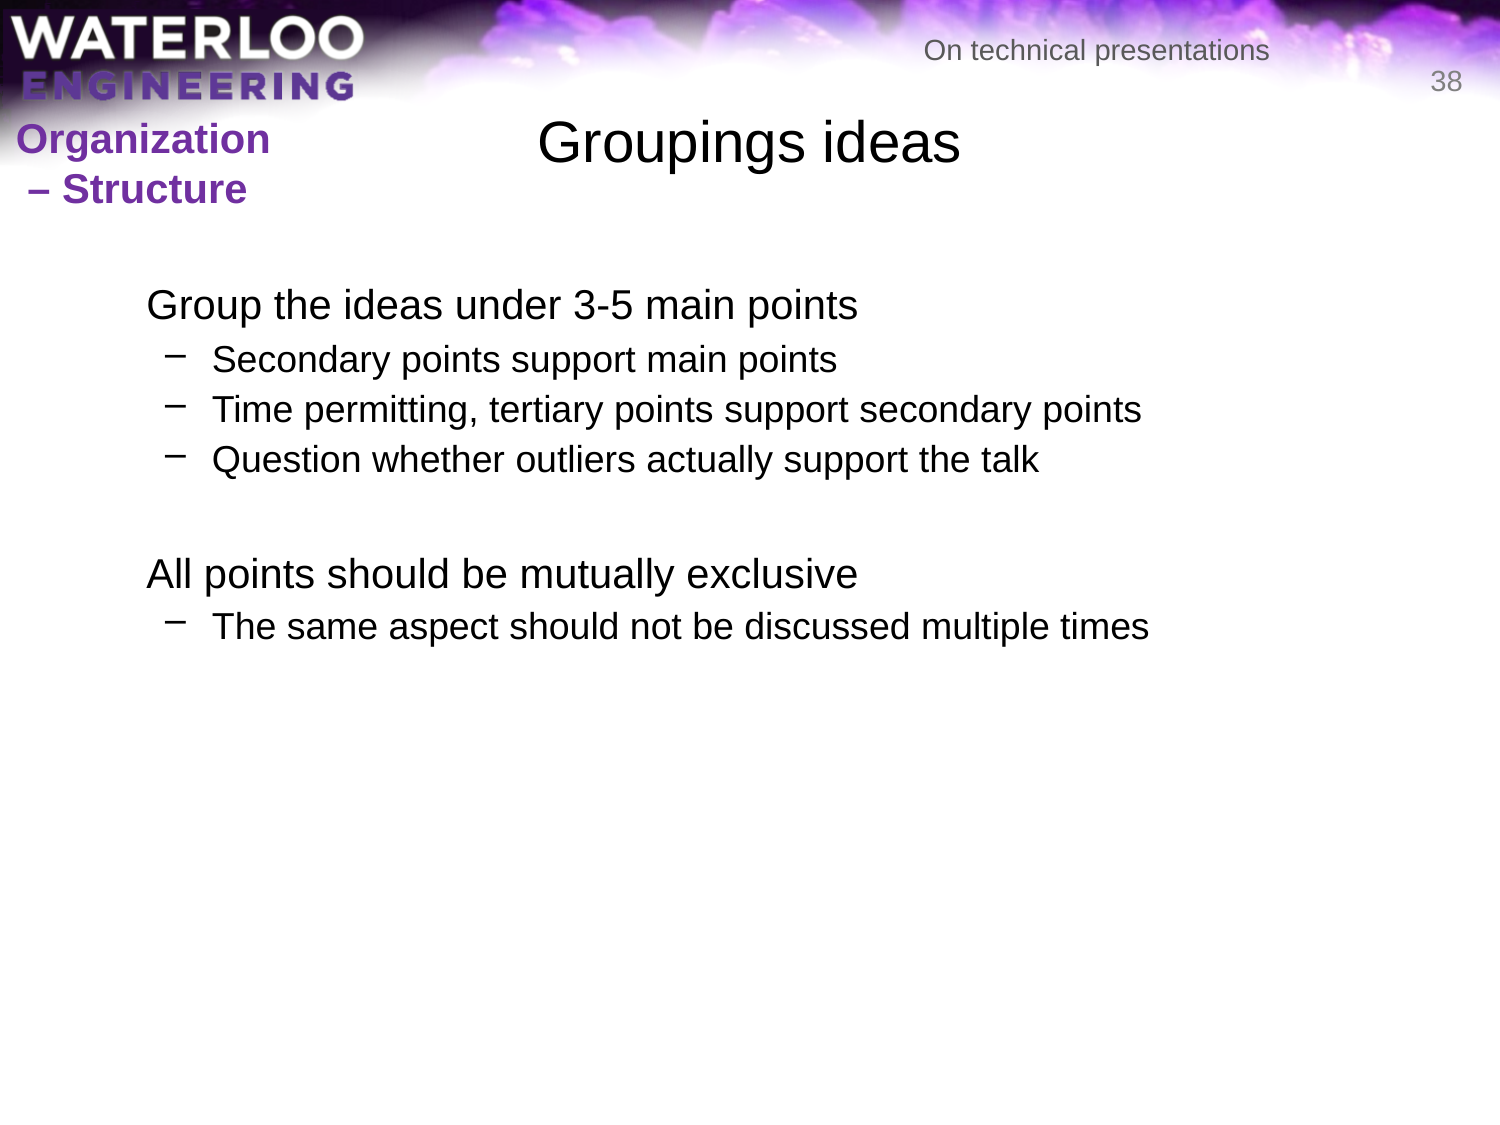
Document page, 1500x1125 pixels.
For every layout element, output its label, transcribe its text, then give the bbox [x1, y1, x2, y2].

picture [0, 0, 1500, 1125]
title Groupings ideas [74, 44, 1426, 233]
slide_number 38 [1127, 54, 1479, 134]
text_box Organization – Structure [1, 103, 425, 219]
text_box Group the ideas under 3-5 main points Secondary points support main points Time permitting, tertiary points support secondary points Question whether outliers actually support the talk All points should be mutually exclusive The same aspect should not be discussed multiple times [75, 262, 1426, 1005]
